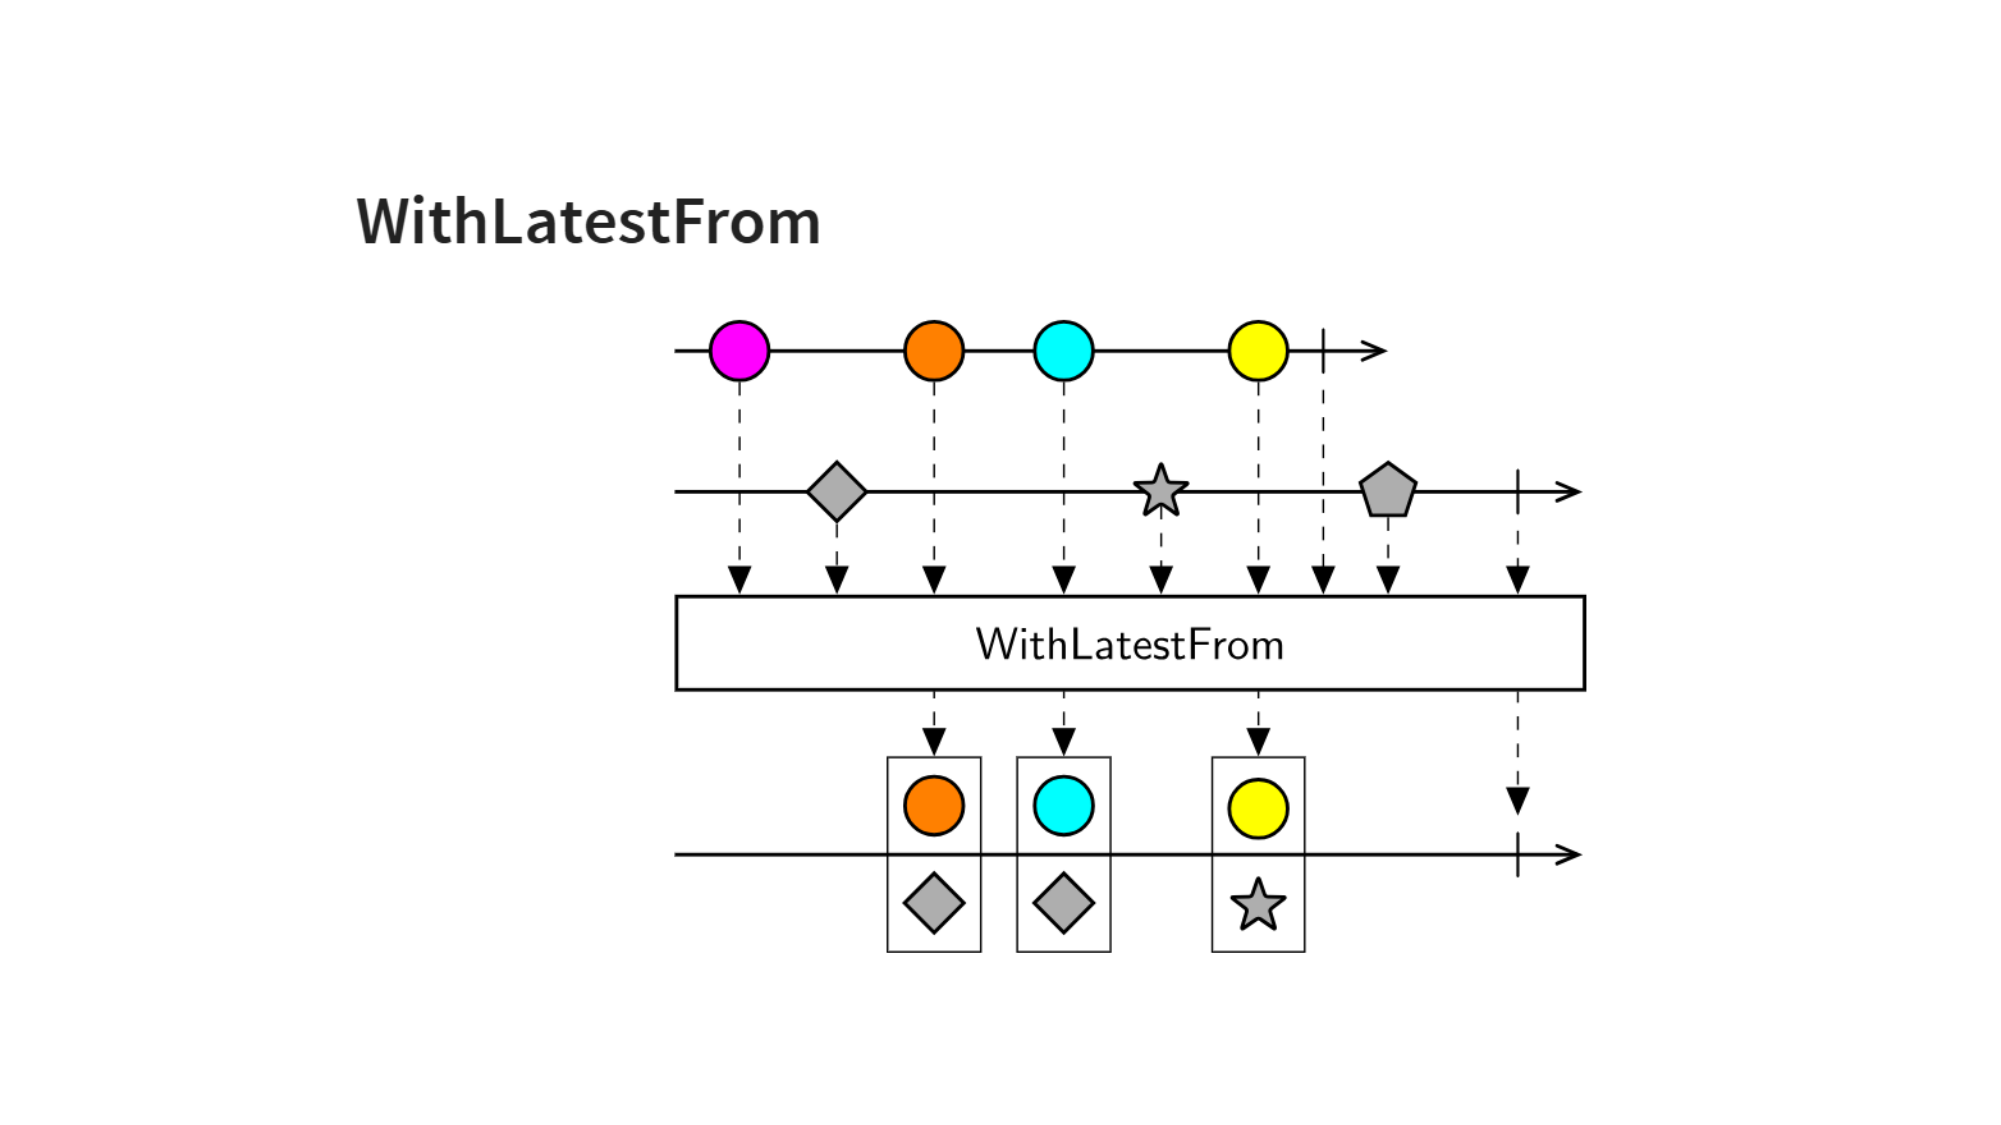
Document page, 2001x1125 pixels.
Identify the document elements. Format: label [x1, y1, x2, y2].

picture [265, 81, 1749, 1100]
